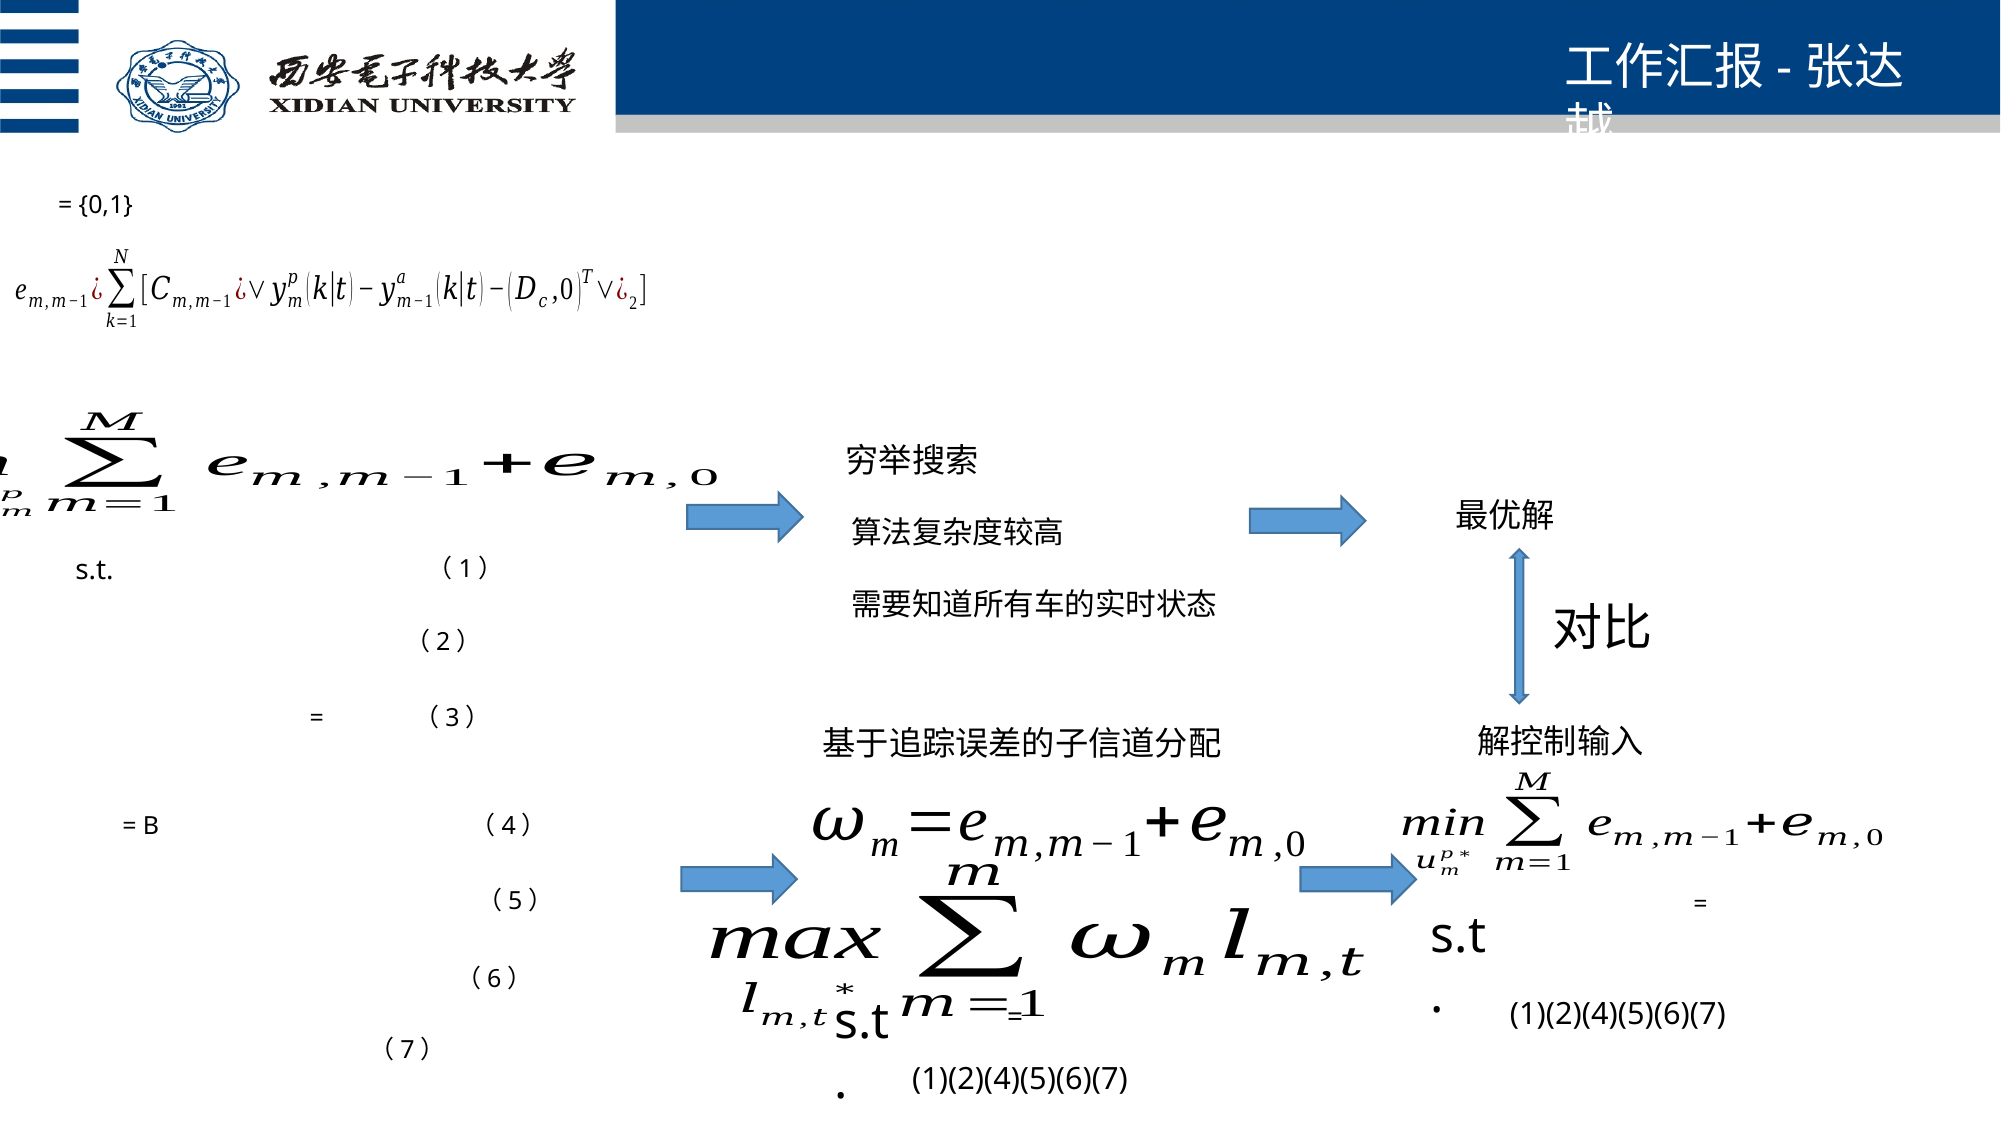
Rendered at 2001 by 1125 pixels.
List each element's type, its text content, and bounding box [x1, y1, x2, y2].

text_box (1)(2)(4)(5)(6)(7) [897, 1051, 1250, 1103]
text_box s.t. [1416, 895, 1510, 1031]
text_box 对比 [1537, 588, 1806, 663]
text_box [1508, 547, 1530, 705]
text_box [680, 852, 799, 906]
text_box [686, 490, 805, 544]
text_box [1299, 852, 1418, 906]
picture [0, 0, 2001, 1125]
text_box 基于追踪误差的子信道分配 [807, 714, 1318, 769]
text_box 解控制输入 [1462, 713, 1973, 768]
text_box 需要知道所有车的实时状态 [836, 577, 1292, 629]
text_box 穷举搜索 [831, 431, 1013, 487]
text_box [1248, 494, 1367, 548]
text_box 最优解 [1440, 486, 1585, 542]
text_box 算法复杂度较高 [836, 506, 1164, 558]
text_box s.t. [819, 981, 914, 1117]
text_box (1)(2)(4)(5)(6)(7) [1495, 986, 1849, 1038]
text_box 工作汇报-张达越 [1549, 27, 1962, 163]
text_box s.t. [60, 544, 155, 593]
